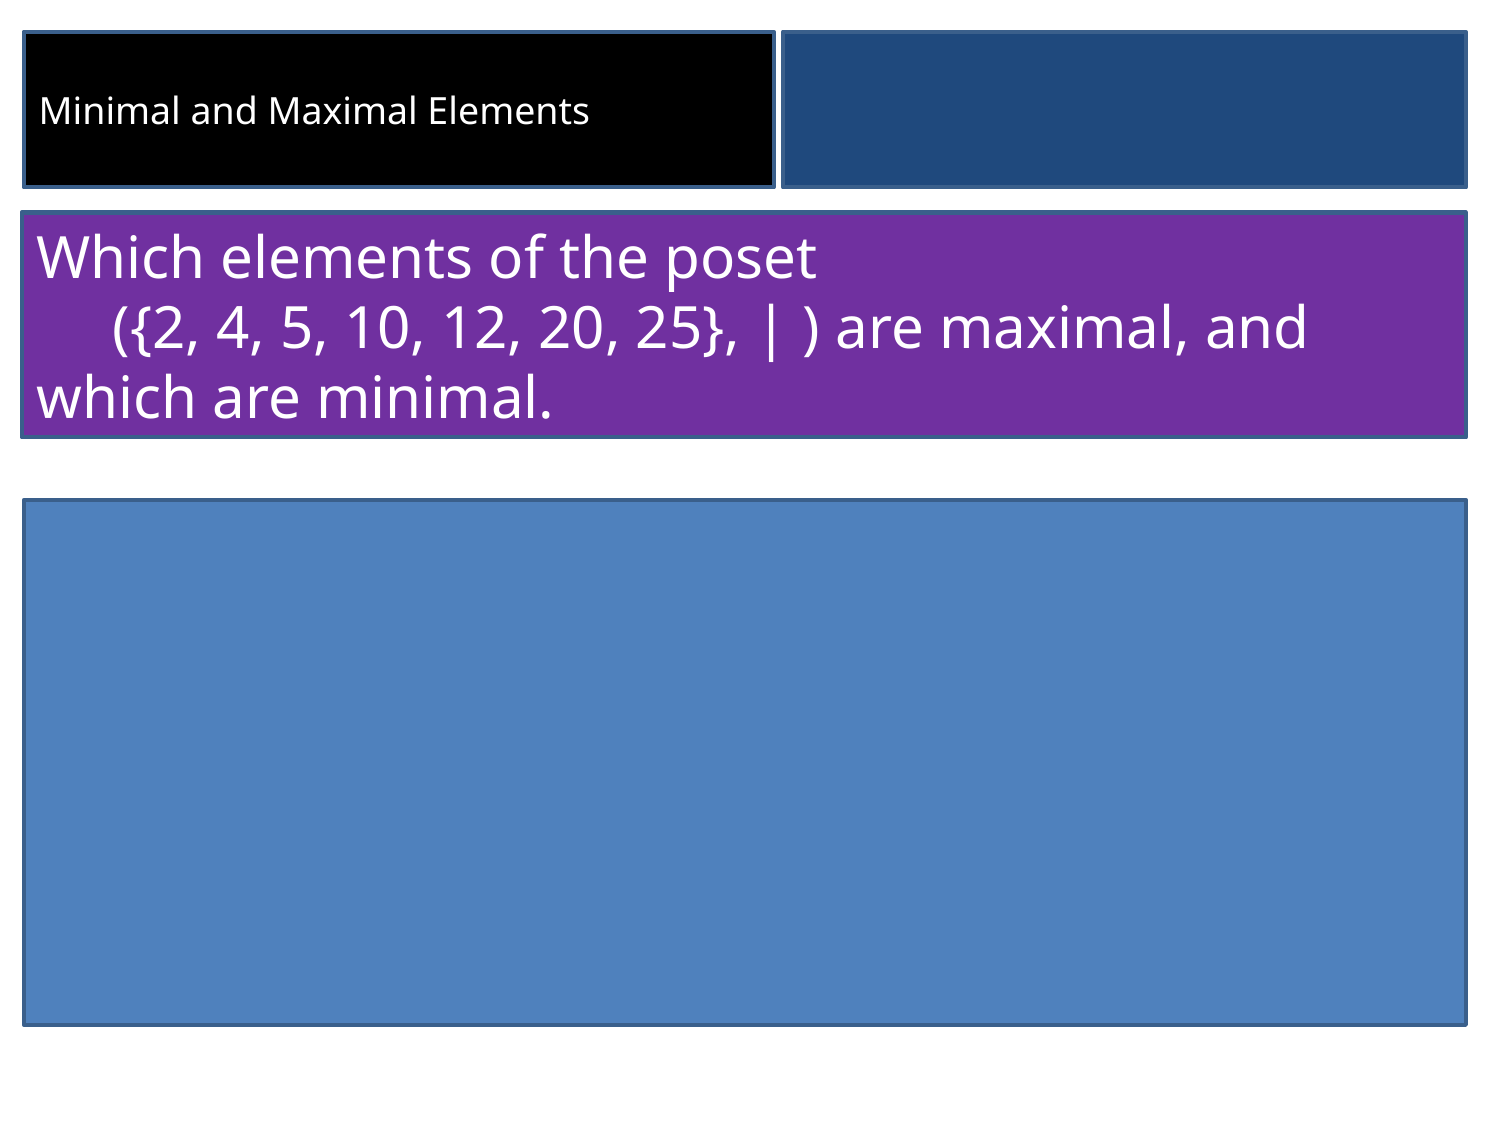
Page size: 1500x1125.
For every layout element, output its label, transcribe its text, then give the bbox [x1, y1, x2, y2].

text_box [22, 498, 1468, 1027]
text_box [23, 31, 1467, 188]
text_box Which elements of the poset ({2, 4, 5, 10, 12, 20, 25}, | ) are maximal, and which are minimal. [20, 210, 1468, 439]
